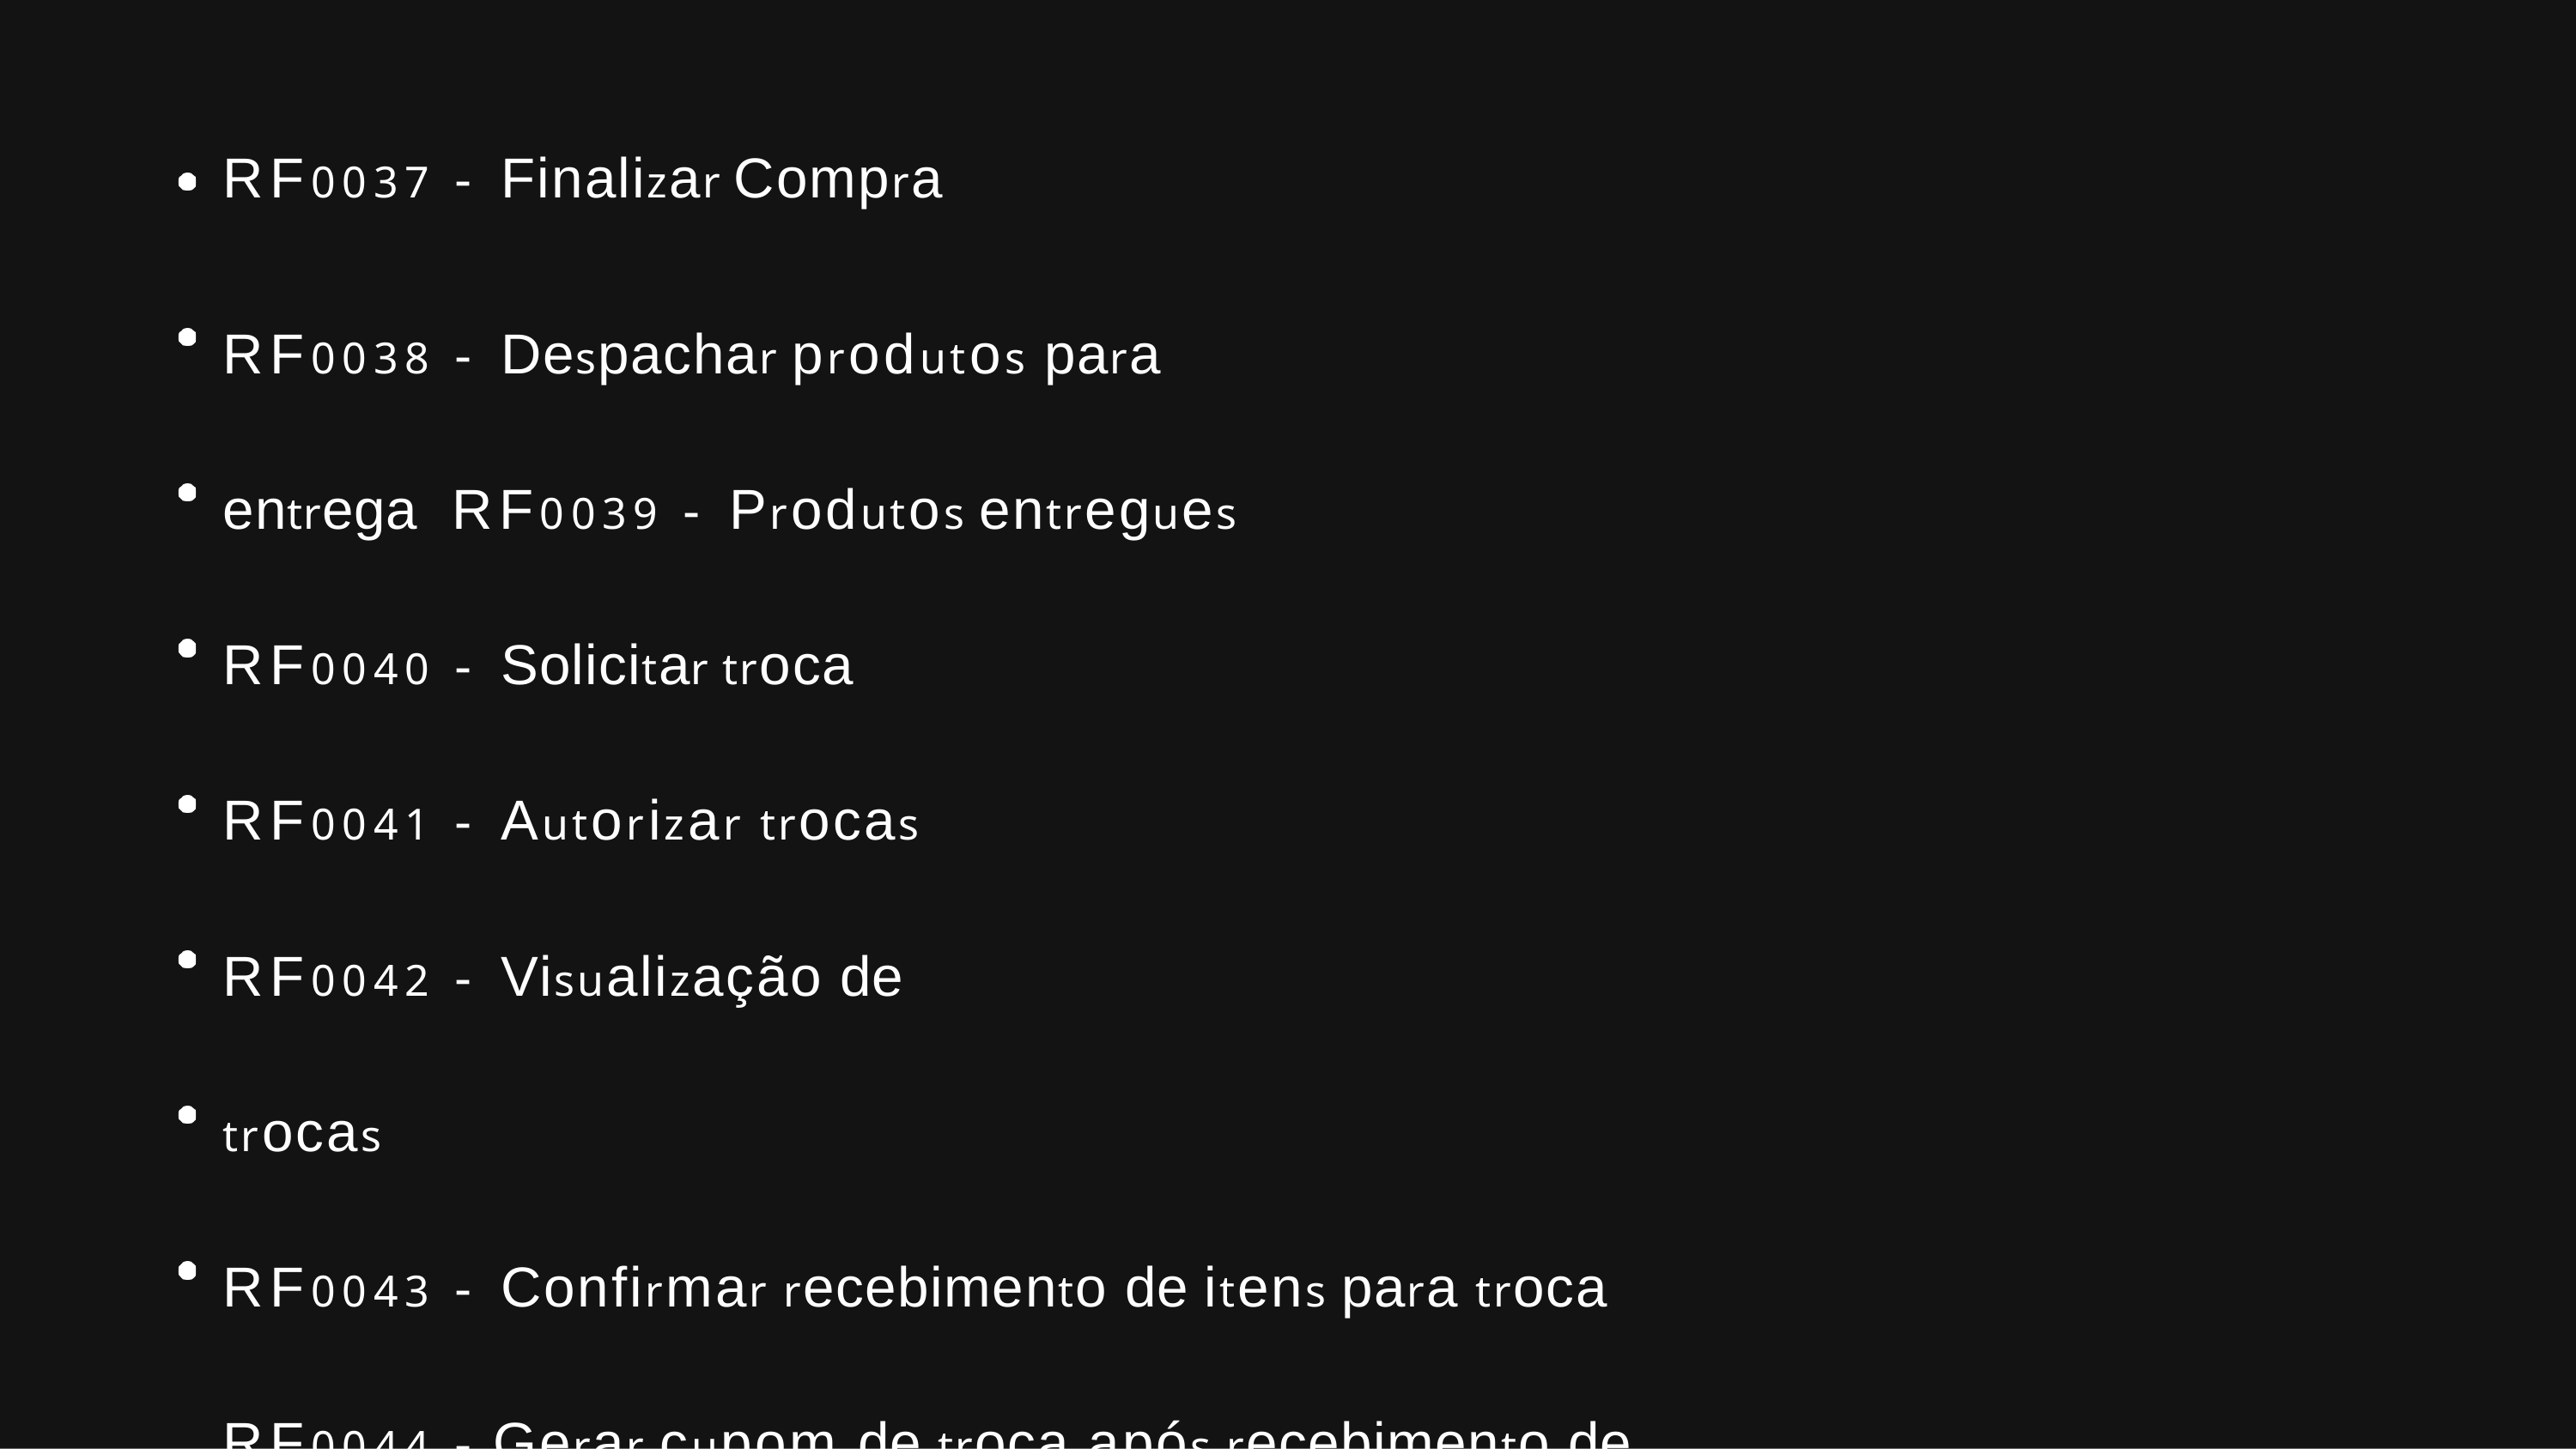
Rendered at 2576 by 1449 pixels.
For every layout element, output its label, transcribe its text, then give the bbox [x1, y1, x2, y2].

text_box [178, 639, 197, 658]
text_box [178, 328, 197, 346]
text_box [178, 483, 197, 501]
text_box [178, 173, 197, 191]
text_box [178, 1261, 197, 1280]
text_box [178, 950, 197, 968]
text_box [178, 1106, 197, 1124]
text_box RF0037 - Finalizar Compra RF0038 - Despachar produtos para entrega RF0039 - Produtos entregues RF0040 - Solicitar troca RF0041 - Autorizar trocas RF0042 - Visualização de trocas RF0043 - Confirmar recebimento de itens para troca RF0044 - Gerar cupom de troca após recebimento de itens [221, 139, 1760, 1449]
text_box [178, 795, 197, 813]
